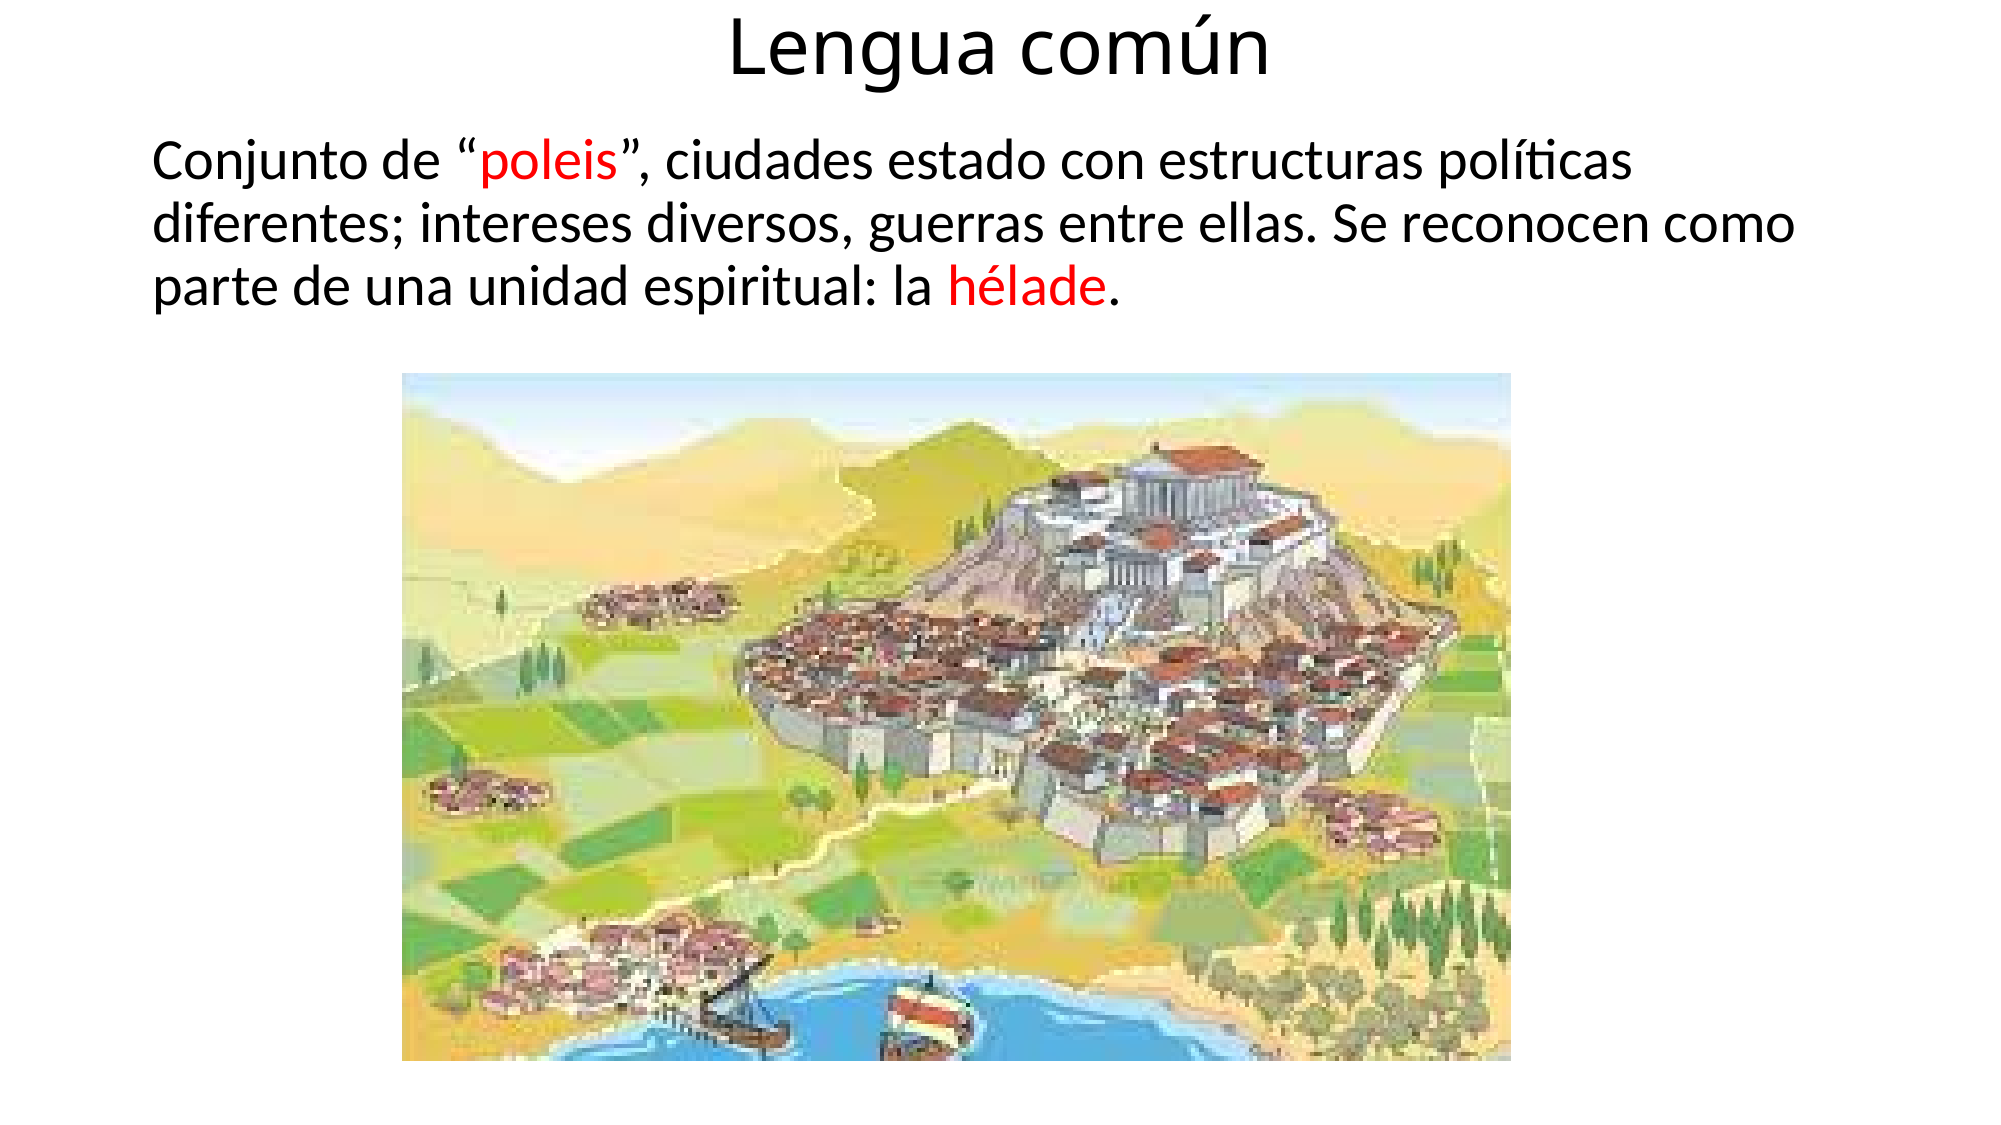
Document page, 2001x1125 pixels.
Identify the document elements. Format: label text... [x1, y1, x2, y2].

title Lengua común [137, 0, 1863, 121]
picture [402, 373, 1511, 1061]
list Conjunto de “poleis”, ciudades estado con estructuras políticas diferentes; intereses diversos, guerras entre ellas. Se reconocen como parte de una unidad espiritual: la hélade. [137, 121, 1863, 836]
